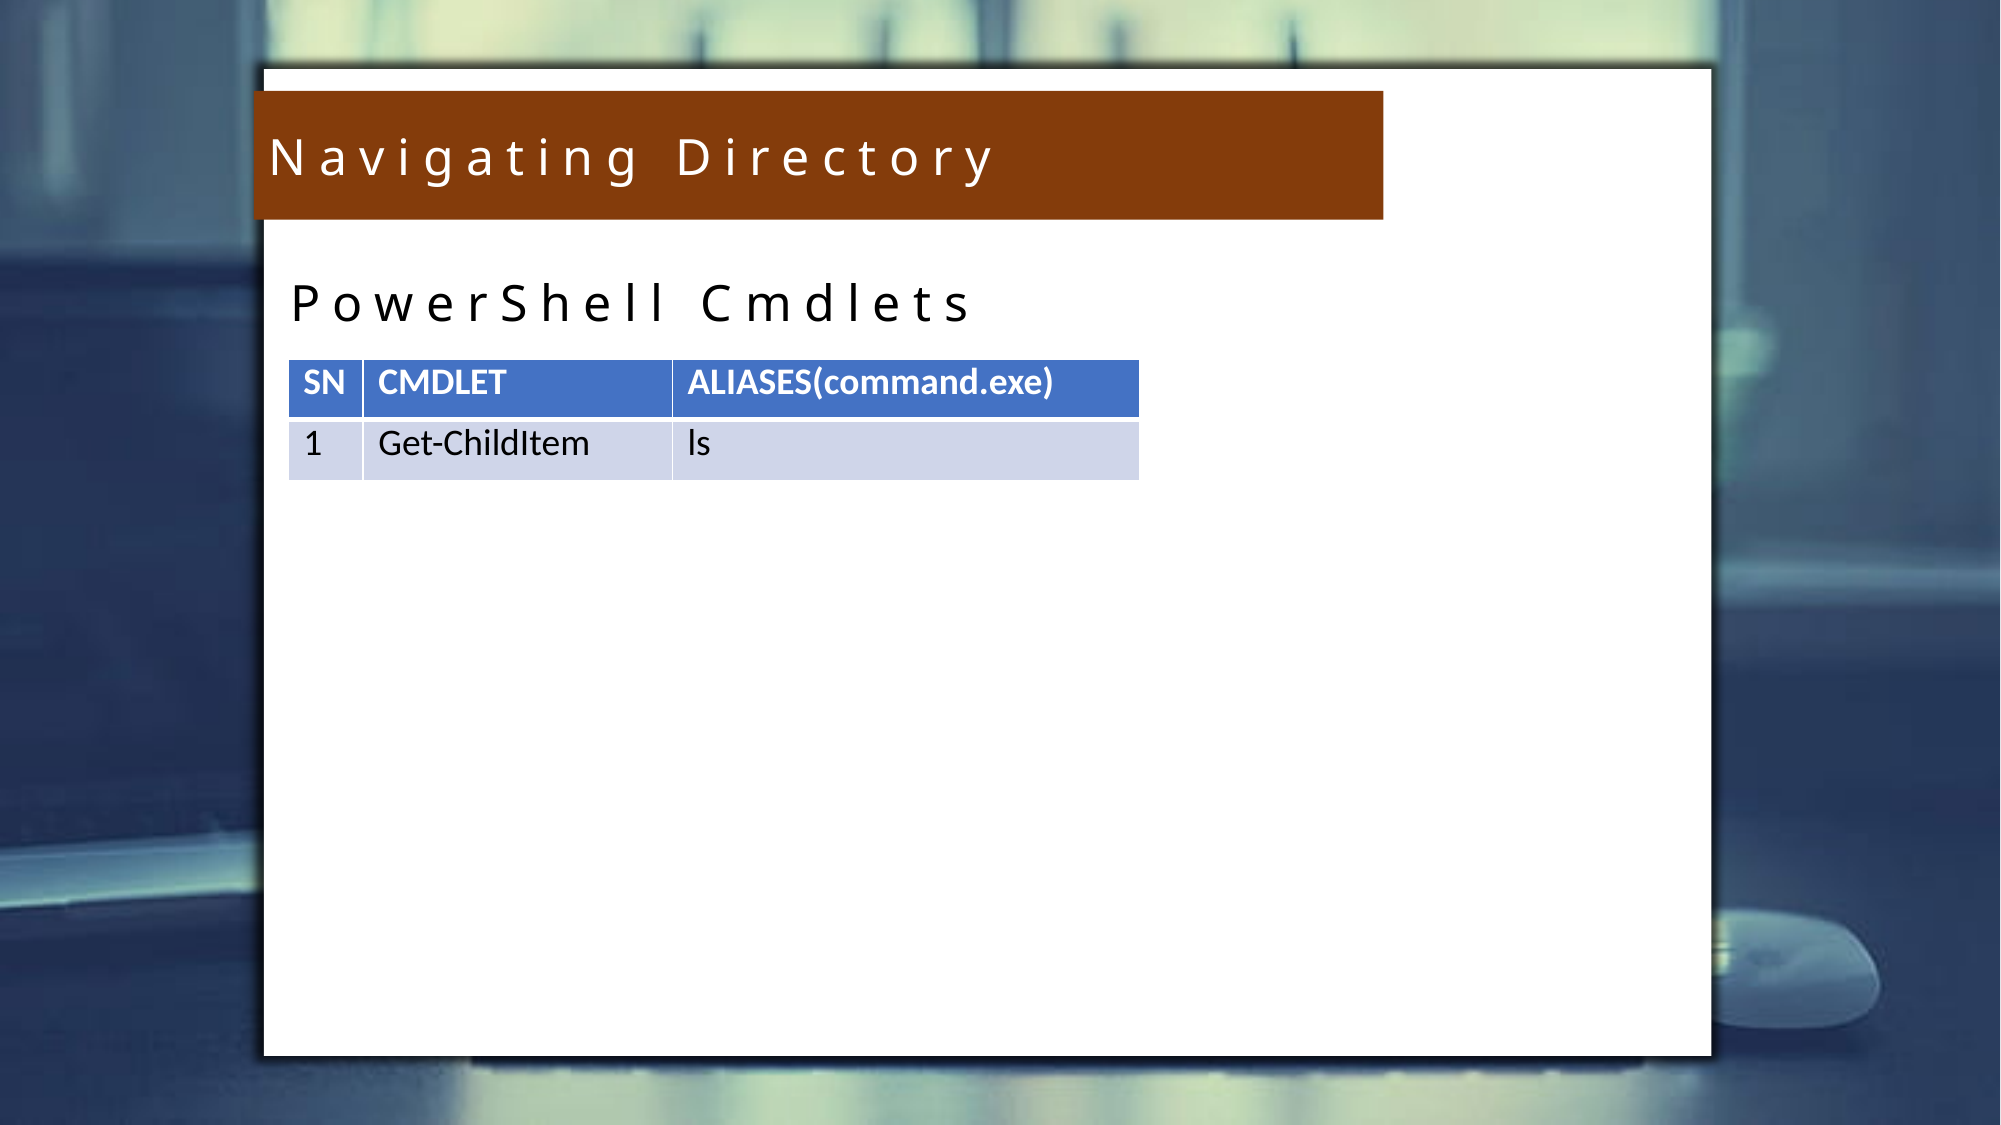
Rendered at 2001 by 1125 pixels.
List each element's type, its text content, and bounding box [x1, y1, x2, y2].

table_header SN [289, 360, 362, 417]
table_cell Get-ChildItem [364, 422, 672, 480]
text_box Navigating Directory [253, 90, 1384, 221]
picture [0, 0, 2001, 1125]
text_box [263, 68, 1713, 1057]
table_header ALIASES(command.exe) [673, 360, 1139, 417]
text_box PowerShell Cmdlets [275, 264, 1071, 339]
table_cell 1 [289, 422, 362, 480]
table_header CMDLET [364, 360, 672, 417]
table_cell ls [673, 422, 1139, 480]
